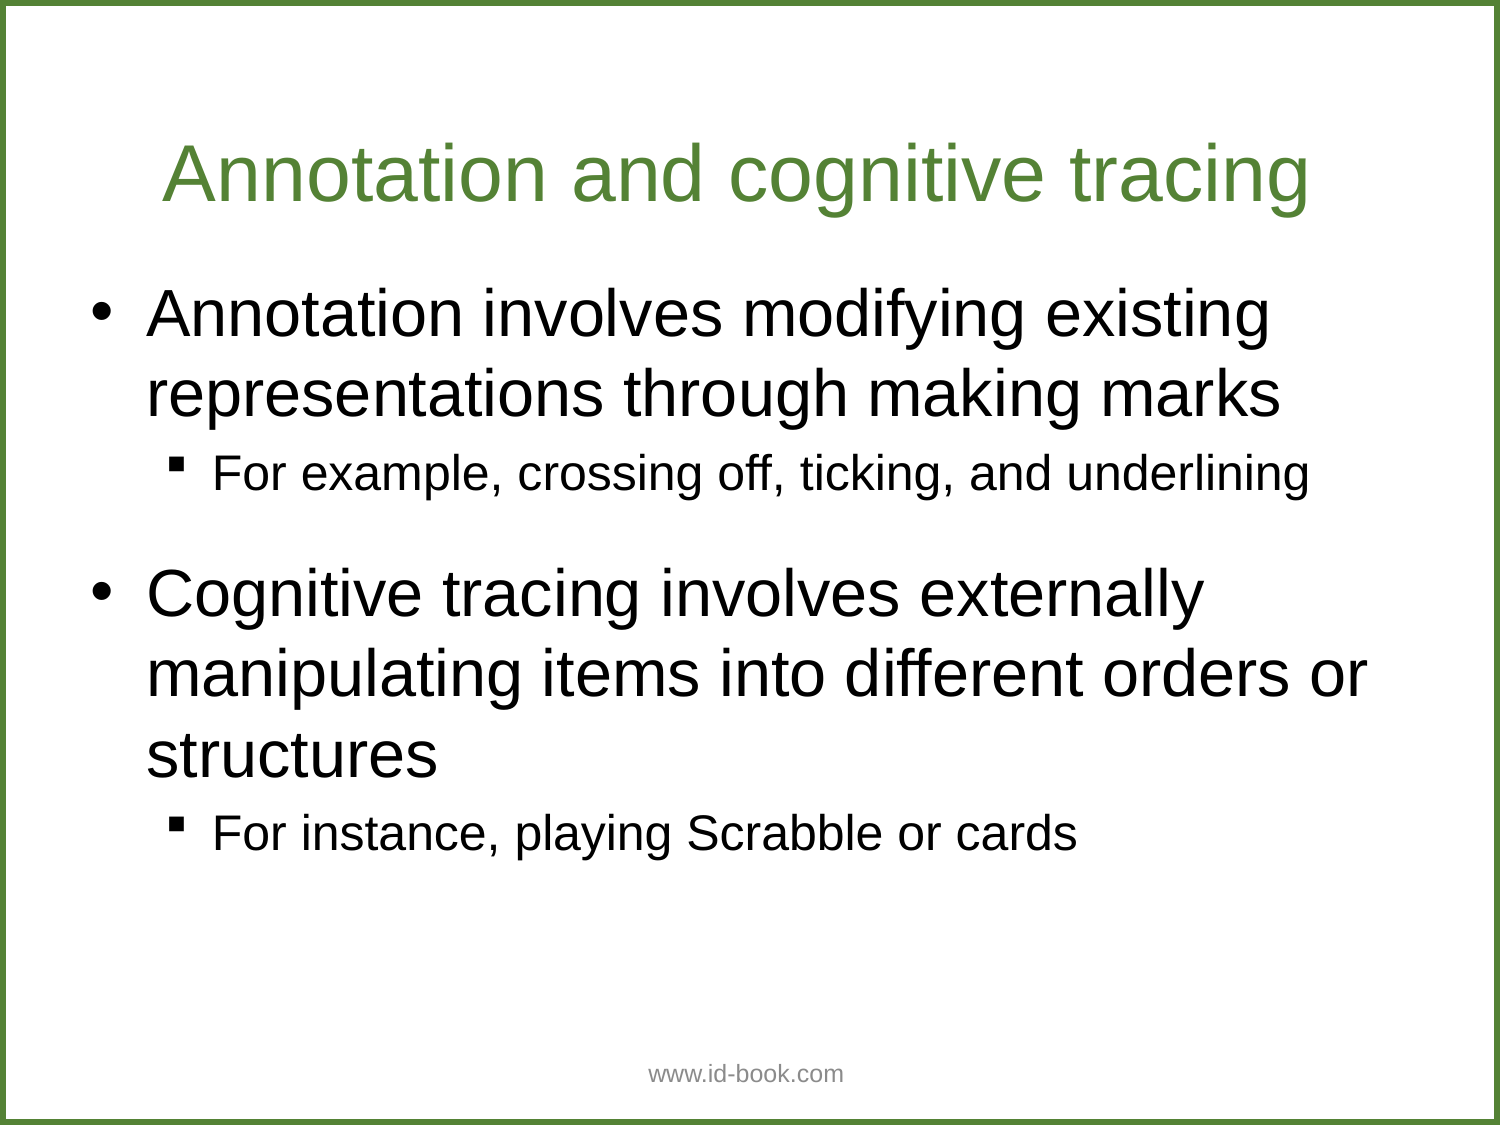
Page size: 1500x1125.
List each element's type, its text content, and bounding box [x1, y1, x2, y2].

list Annotation involves modifying existing representations through making marks For example, crossing off, ticking, and underlining Cognitive tracing involves externally manipulating items into different orders or structures For instance, playing Scrabble or cards [75, 262, 1425, 1005]
title Annotation and cognitive tracing [112, 75, 1388, 262]
footer www.id-book.com [512, 1042, 988, 1103]
